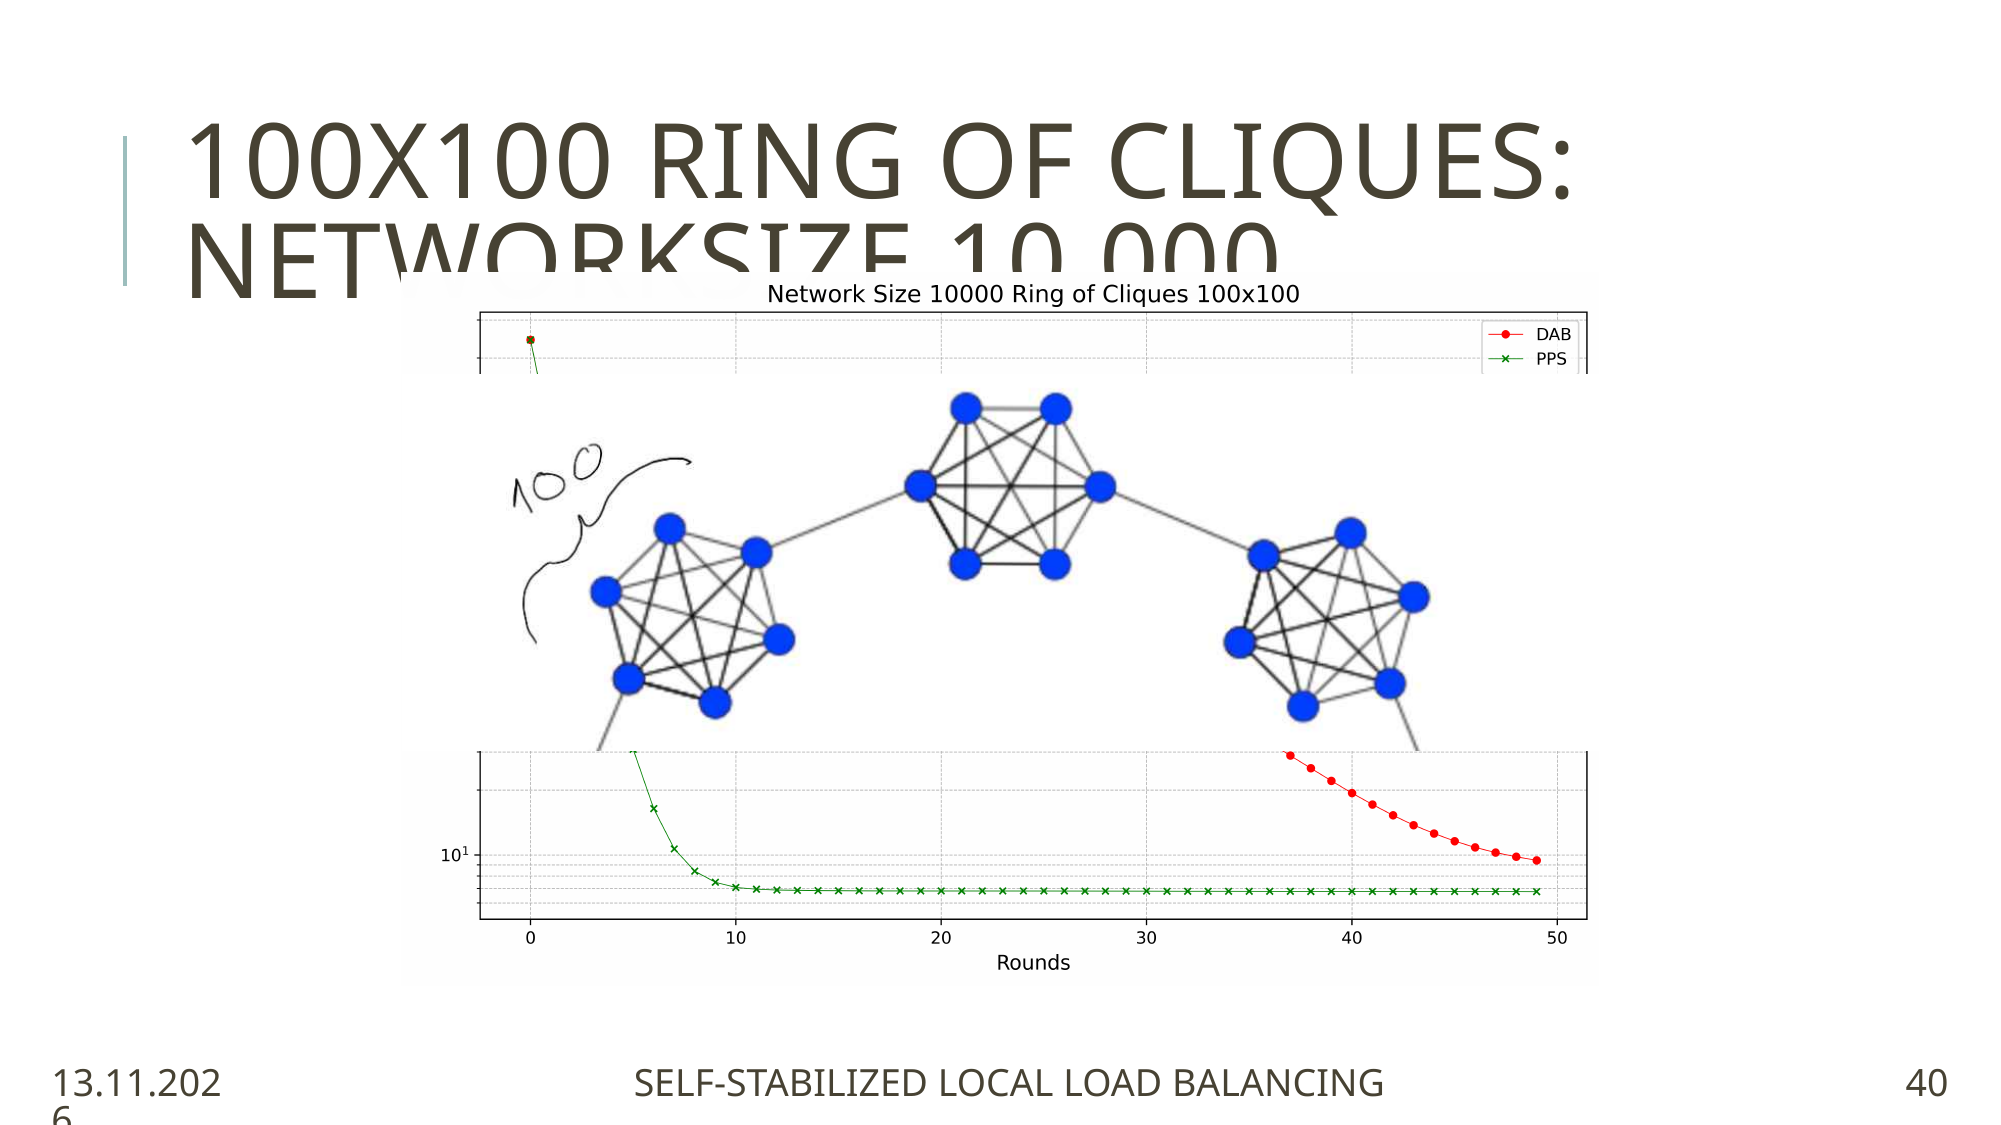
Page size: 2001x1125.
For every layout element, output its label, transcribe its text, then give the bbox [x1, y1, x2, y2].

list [400, 757, 1599, 986]
slide_number 40 [1771, 1061, 1964, 1107]
title 100x100 Ring of Cliques: Networksize 10.000 [168, 96, 1763, 342]
footer Self-Stabilized Local Load Balancing [248, 1061, 1771, 1107]
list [400, 272, 1599, 371]
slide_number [36, 1061, 248, 1107]
picture [400, 374, 1747, 751]
